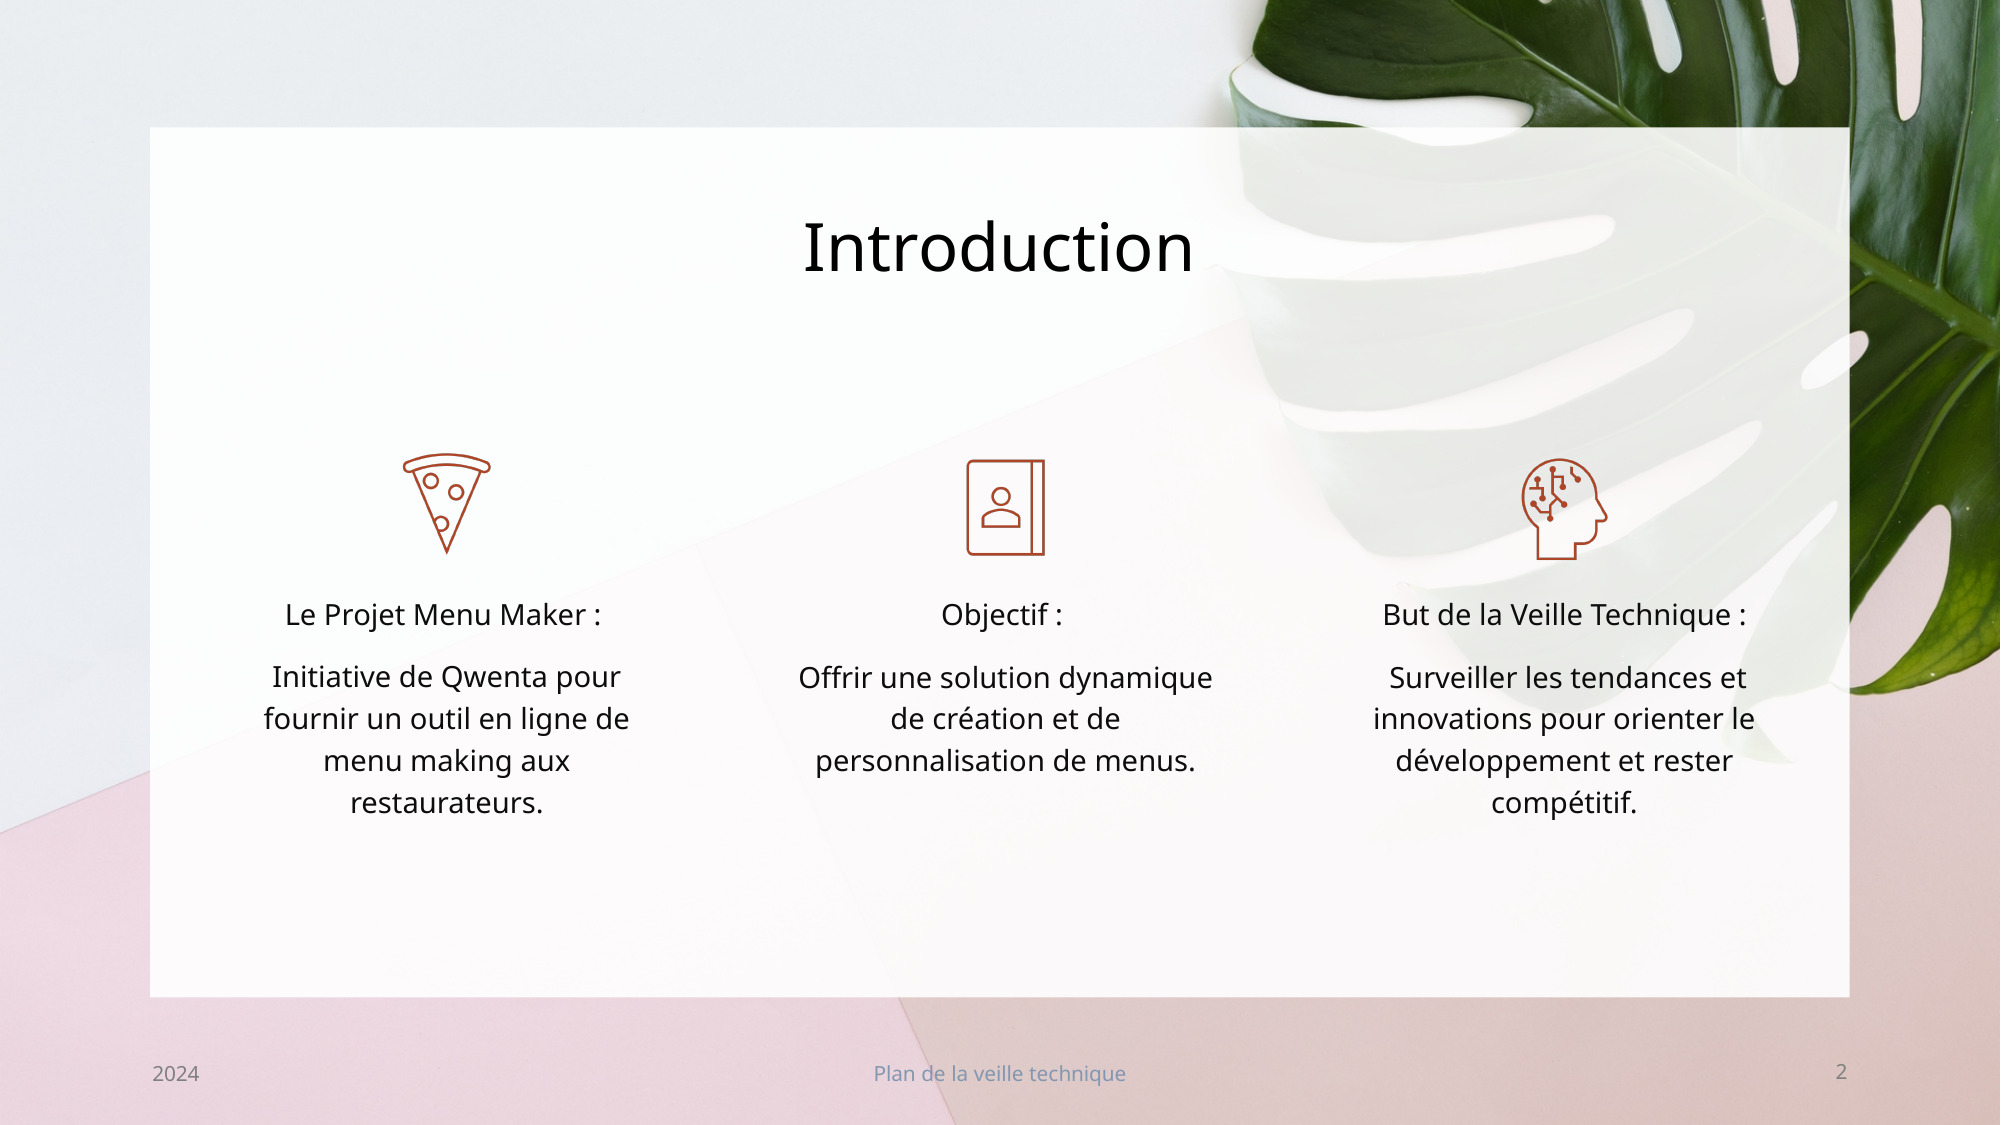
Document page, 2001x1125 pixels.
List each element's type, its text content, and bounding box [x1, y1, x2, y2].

list Objectif : Offrir une solution dynamique de création et de personnalisation de menus. [780, 582, 1231, 958]
list Le Projet Menu Maker : Initiative de Qwenta pour fournir un outil en ligne de menu making aux restaurateurs. [221, 582, 672, 958]
list But de la Veille Technique : Surveiller les tendances et innovations pour orienter le développement et rester compétitif. [1339, 582, 1790, 958]
slide_number 2024 [137, 1042, 588, 1103]
picture [0, 0, 2000, 1125]
footer Plan de la veille technique [662, 1042, 1338, 1103]
title Introduction [174, 203, 1825, 297]
slide_number 2 [1412, 1042, 1863, 1103]
